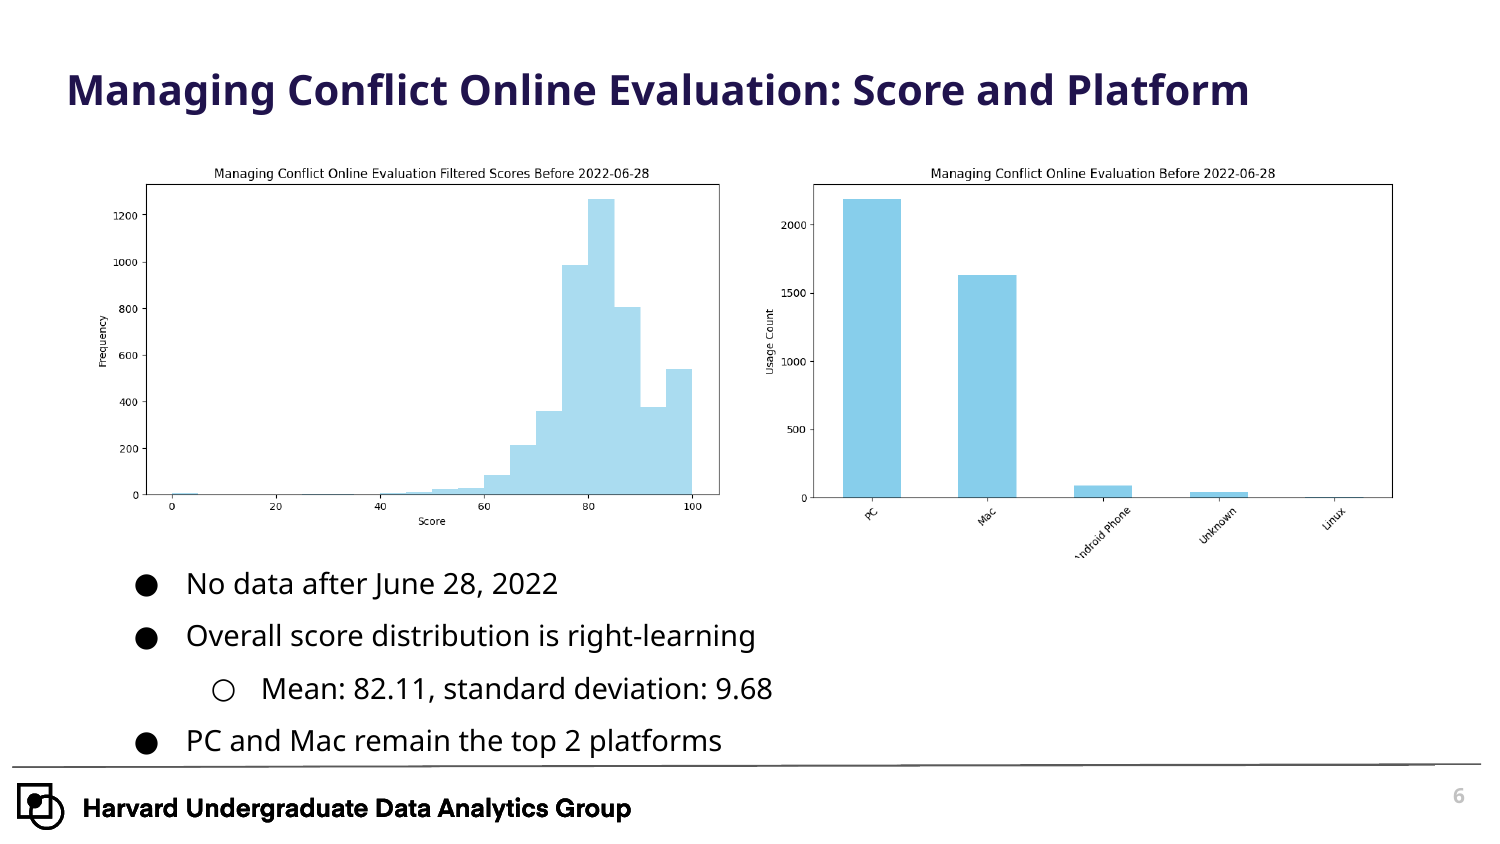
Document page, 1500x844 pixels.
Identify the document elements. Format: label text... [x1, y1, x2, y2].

slide_number ‹#› [1389, 764, 1480, 830]
picture [758, 160, 1399, 558]
picture [85, 160, 726, 537]
text_box No data after June 28, 2022 Overall score distribution is right-learning Mean: 82.11, standard deviation: 9.68 PC and Mac remain the top 2 platforms [95, 532, 1390, 773]
picture [17, 783, 635, 830]
title Managing Conflict Online Evaluation: Score and Platform [51, 42, 1449, 137]
